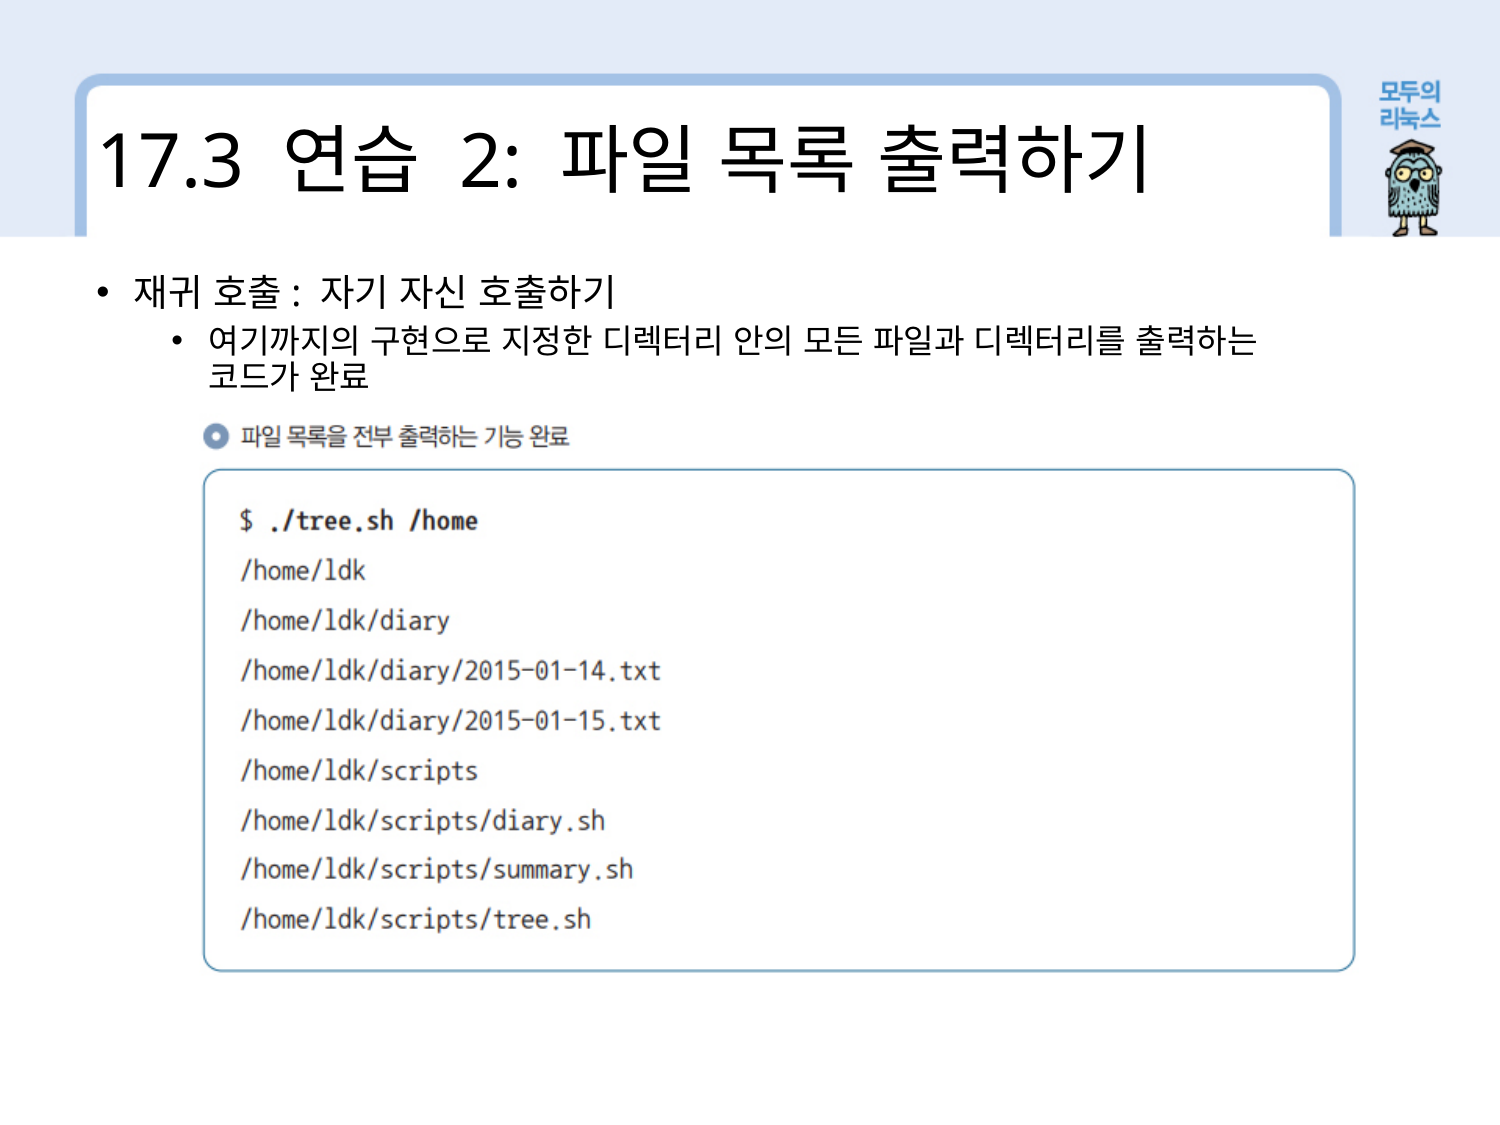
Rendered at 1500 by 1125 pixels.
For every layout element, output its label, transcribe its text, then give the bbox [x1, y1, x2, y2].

text_box 재귀 호출: 자기 자신 호출하기 여기까지의 구현으로 지정한 디렉터리 안의 모든 파일과 디렉터리를 출력하는 코드가 완료 [81, 266, 1335, 1024]
text_box 17.3 연습 2: 파일 목록 출력하기 [81, 115, 1335, 221]
picture [0, 0, 1500, 1125]
